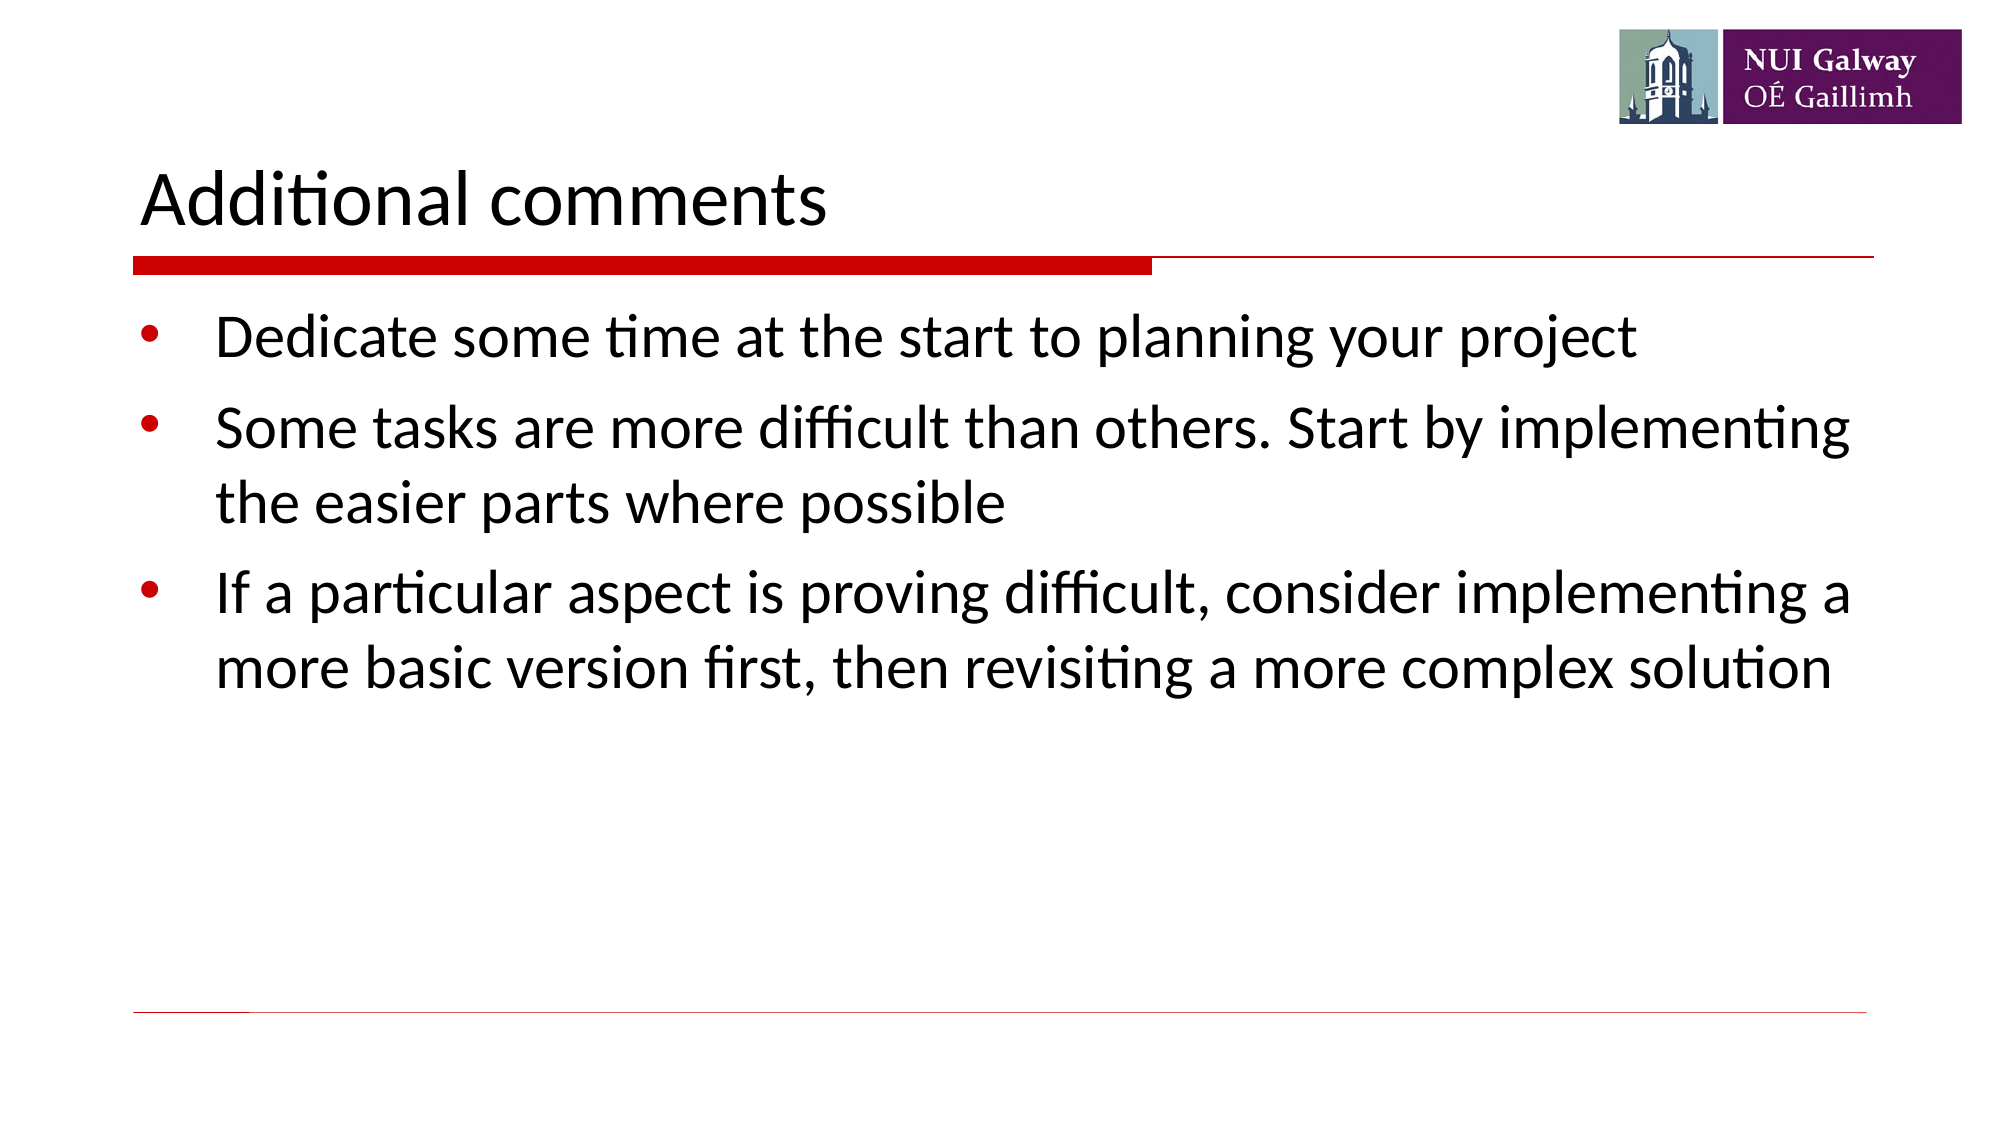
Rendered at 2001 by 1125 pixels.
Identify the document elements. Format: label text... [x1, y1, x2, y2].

picture [1619, 29, 1962, 124]
title Additional comments [125, 49, 1876, 250]
list Dedicate some time at the start to planning your project Some tasks are more difficult than others. Start by implementing the easier parts where possible If a particular aspect is proving difficult, consider implementing a more basic version first, then revisiting a more complex solution [123, 287, 1874, 988]
